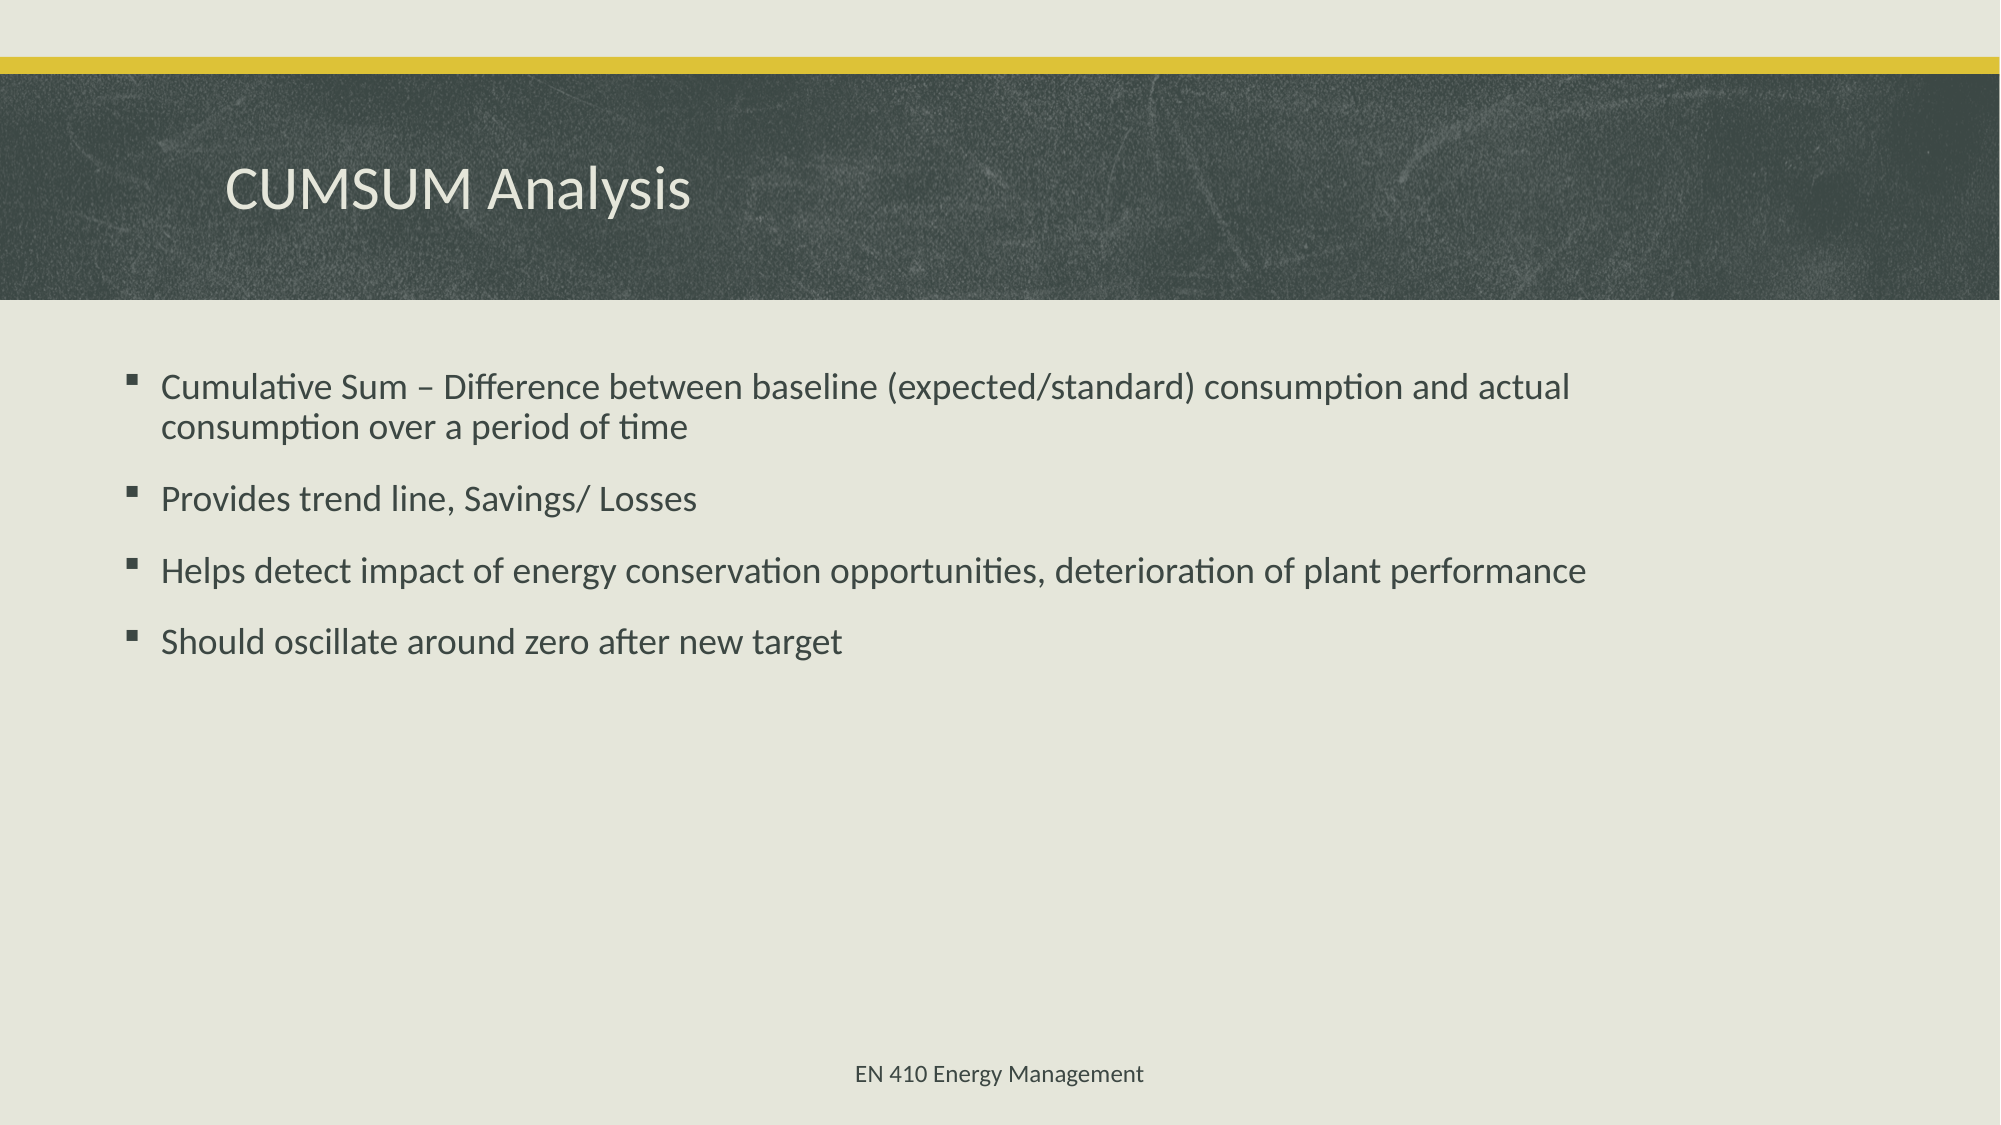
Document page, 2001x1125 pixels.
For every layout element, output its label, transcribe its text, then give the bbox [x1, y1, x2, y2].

picture [0, 74, 2000, 300]
title CUMSUM Analysis [210, 76, 1790, 300]
list Cumulative Sum – Difference between baseline (expected/standard) consumption and actual consumption over a period of time Provides trend line, Savings/ Losses Helps detect impact of energy conservation opportunities, deterioration of plant performance Should oscillate around zero after new target [108, 359, 1790, 1014]
footer EN 410 Energy Management [533, 1042, 1467, 1103]
